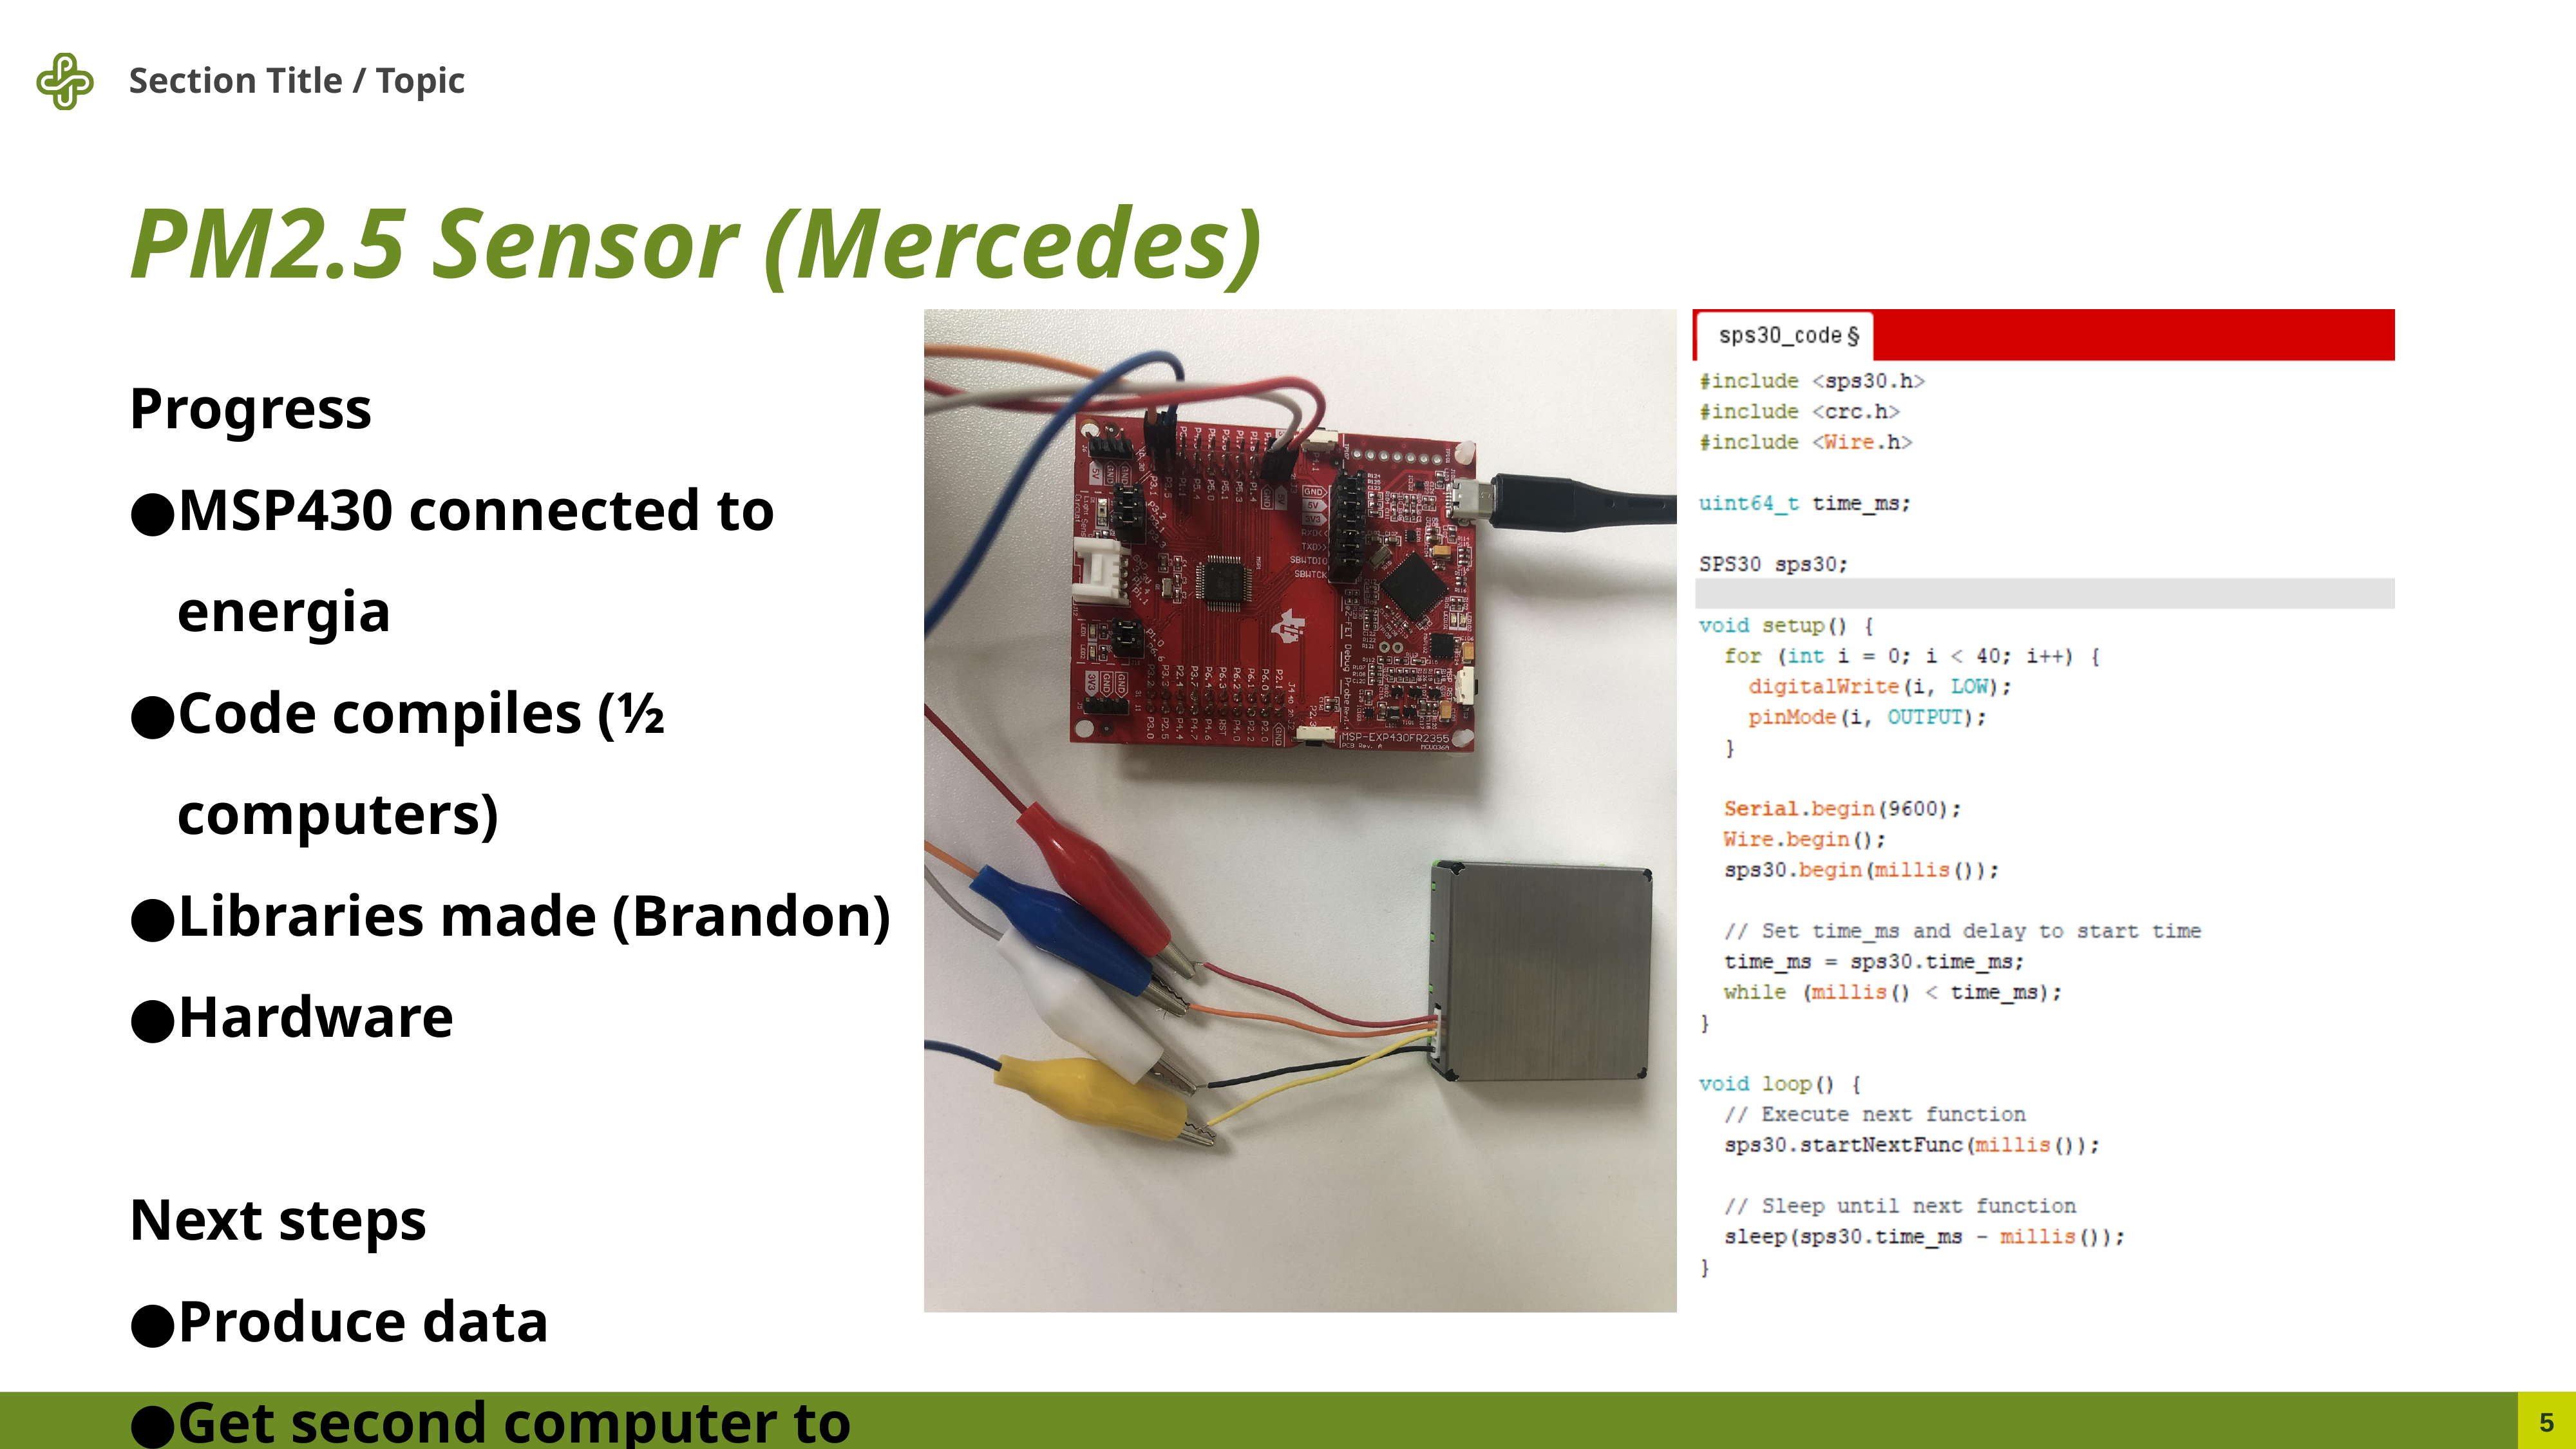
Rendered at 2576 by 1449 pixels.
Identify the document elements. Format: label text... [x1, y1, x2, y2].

picture [35, 52, 95, 111]
text_box [0, 1392, 2517, 1449]
text_box Section Title / Topic [129, 58, 983, 100]
picture [1692, 309, 2396, 1312]
text_box Progress MSP430 connected to energia Code compiles (½ computers) Libraries made (Brandon) Hardware Next steps Produce data Get second computer to compile Connect to hardware [128, 471, 909, 1247]
picture [924, 309, 1677, 1312]
text_box PM2.5 Sensor (Mercedes) [128, 204, 2442, 471]
text_box ‹#› [2517, 1392, 2576, 1449]
